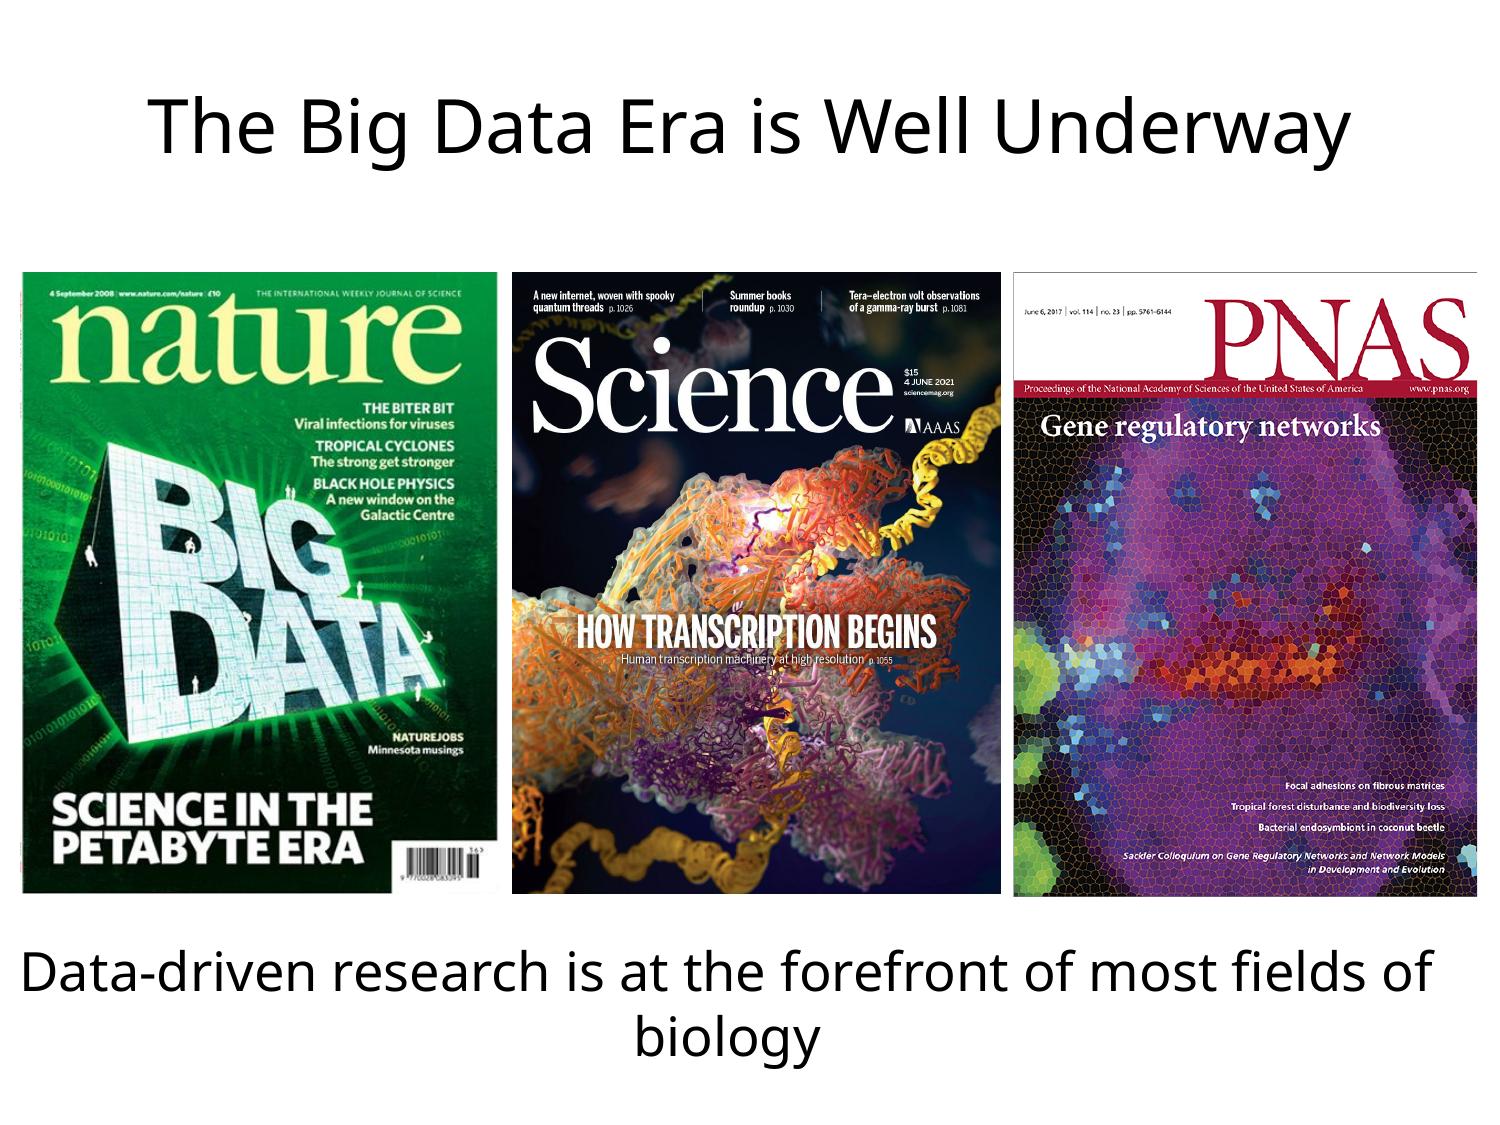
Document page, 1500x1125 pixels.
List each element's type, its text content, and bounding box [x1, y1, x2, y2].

text_box Data-driven research is at the forefront of most fields of biology [0, 930, 1500, 1118]
text_box The Big Data Era is Well Underway [0, 70, 1500, 259]
picture [511, 272, 1001, 894]
picture [1013, 272, 1478, 897]
picture [20, 272, 500, 894]
